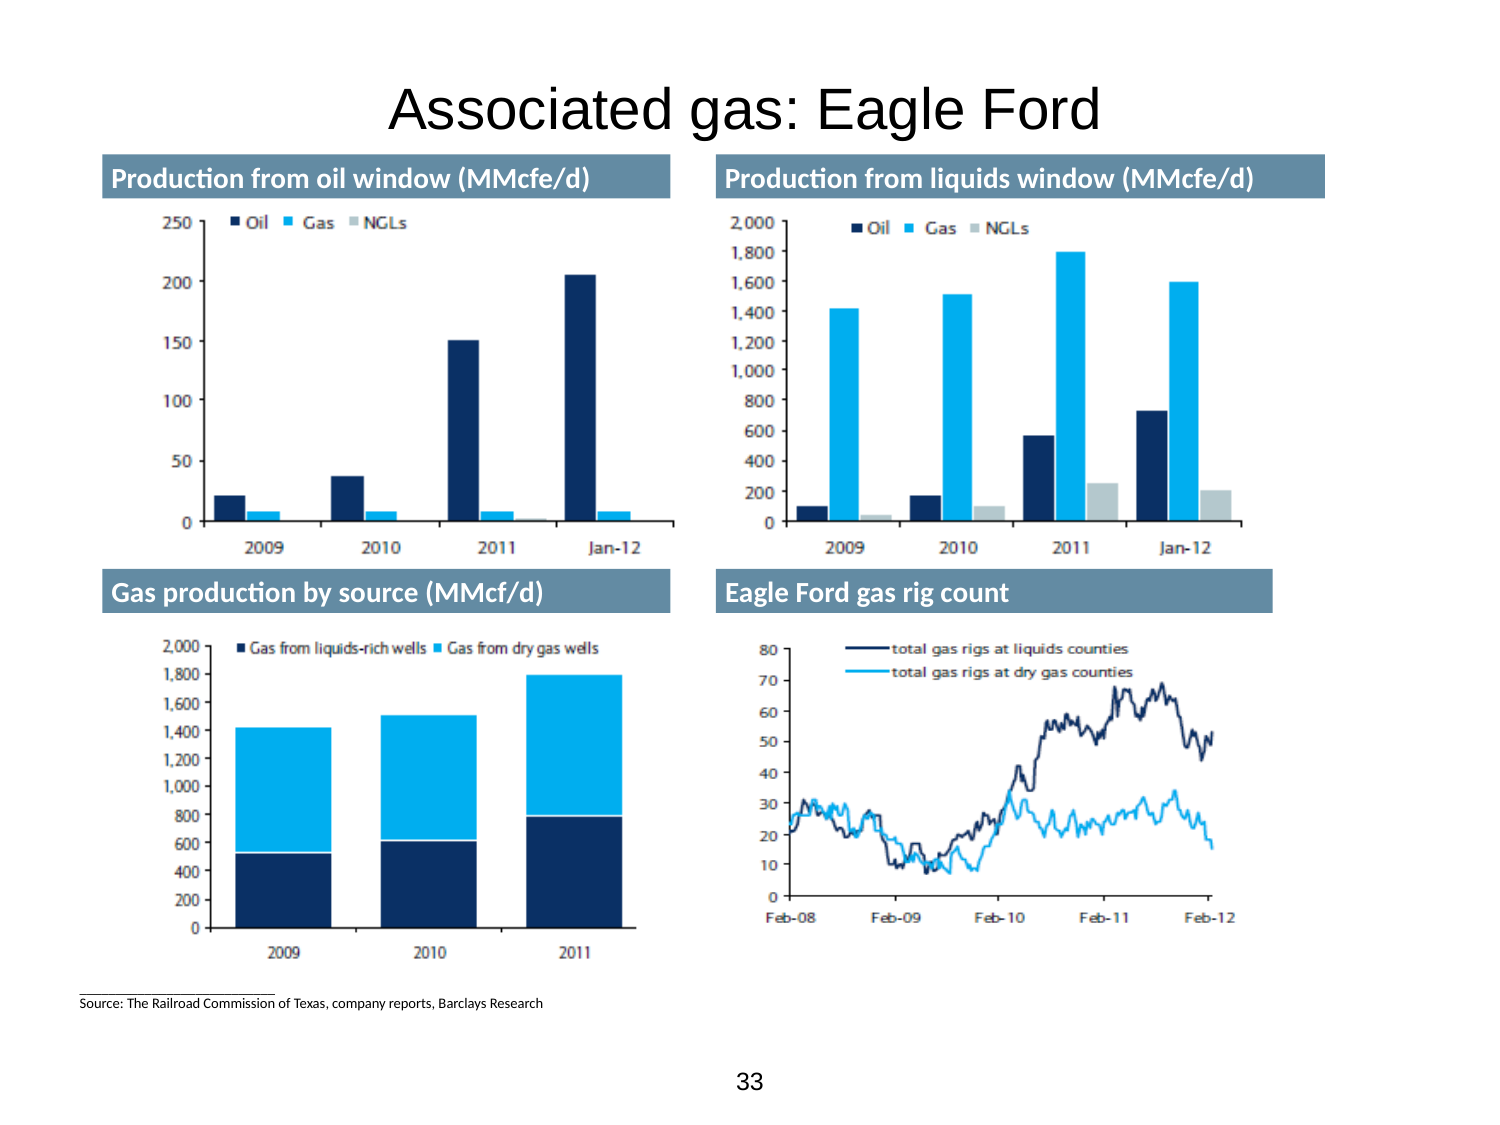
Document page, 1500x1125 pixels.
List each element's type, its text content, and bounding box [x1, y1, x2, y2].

picture [749, 634, 1262, 938]
text_box Production from oil window (MMcfe/d) [102, 154, 671, 199]
picture [147, 201, 1251, 563]
text_box Gas production by source (MMcf/d) [102, 568, 671, 613]
text_box 33 [674, 1057, 825, 1103]
text_box Production from liquids window (MMcfe/d) [715, 154, 1325, 199]
picture [158, 628, 637, 966]
title Associated gas: Eagle Ford [70, 24, 1421, 188]
text_box ___________________________ Source: The Railroad Commission of Texas, company reports, Barclays Research [79, 970, 1421, 1015]
text_box Eagle Ford gas rig count [715, 568, 1273, 613]
